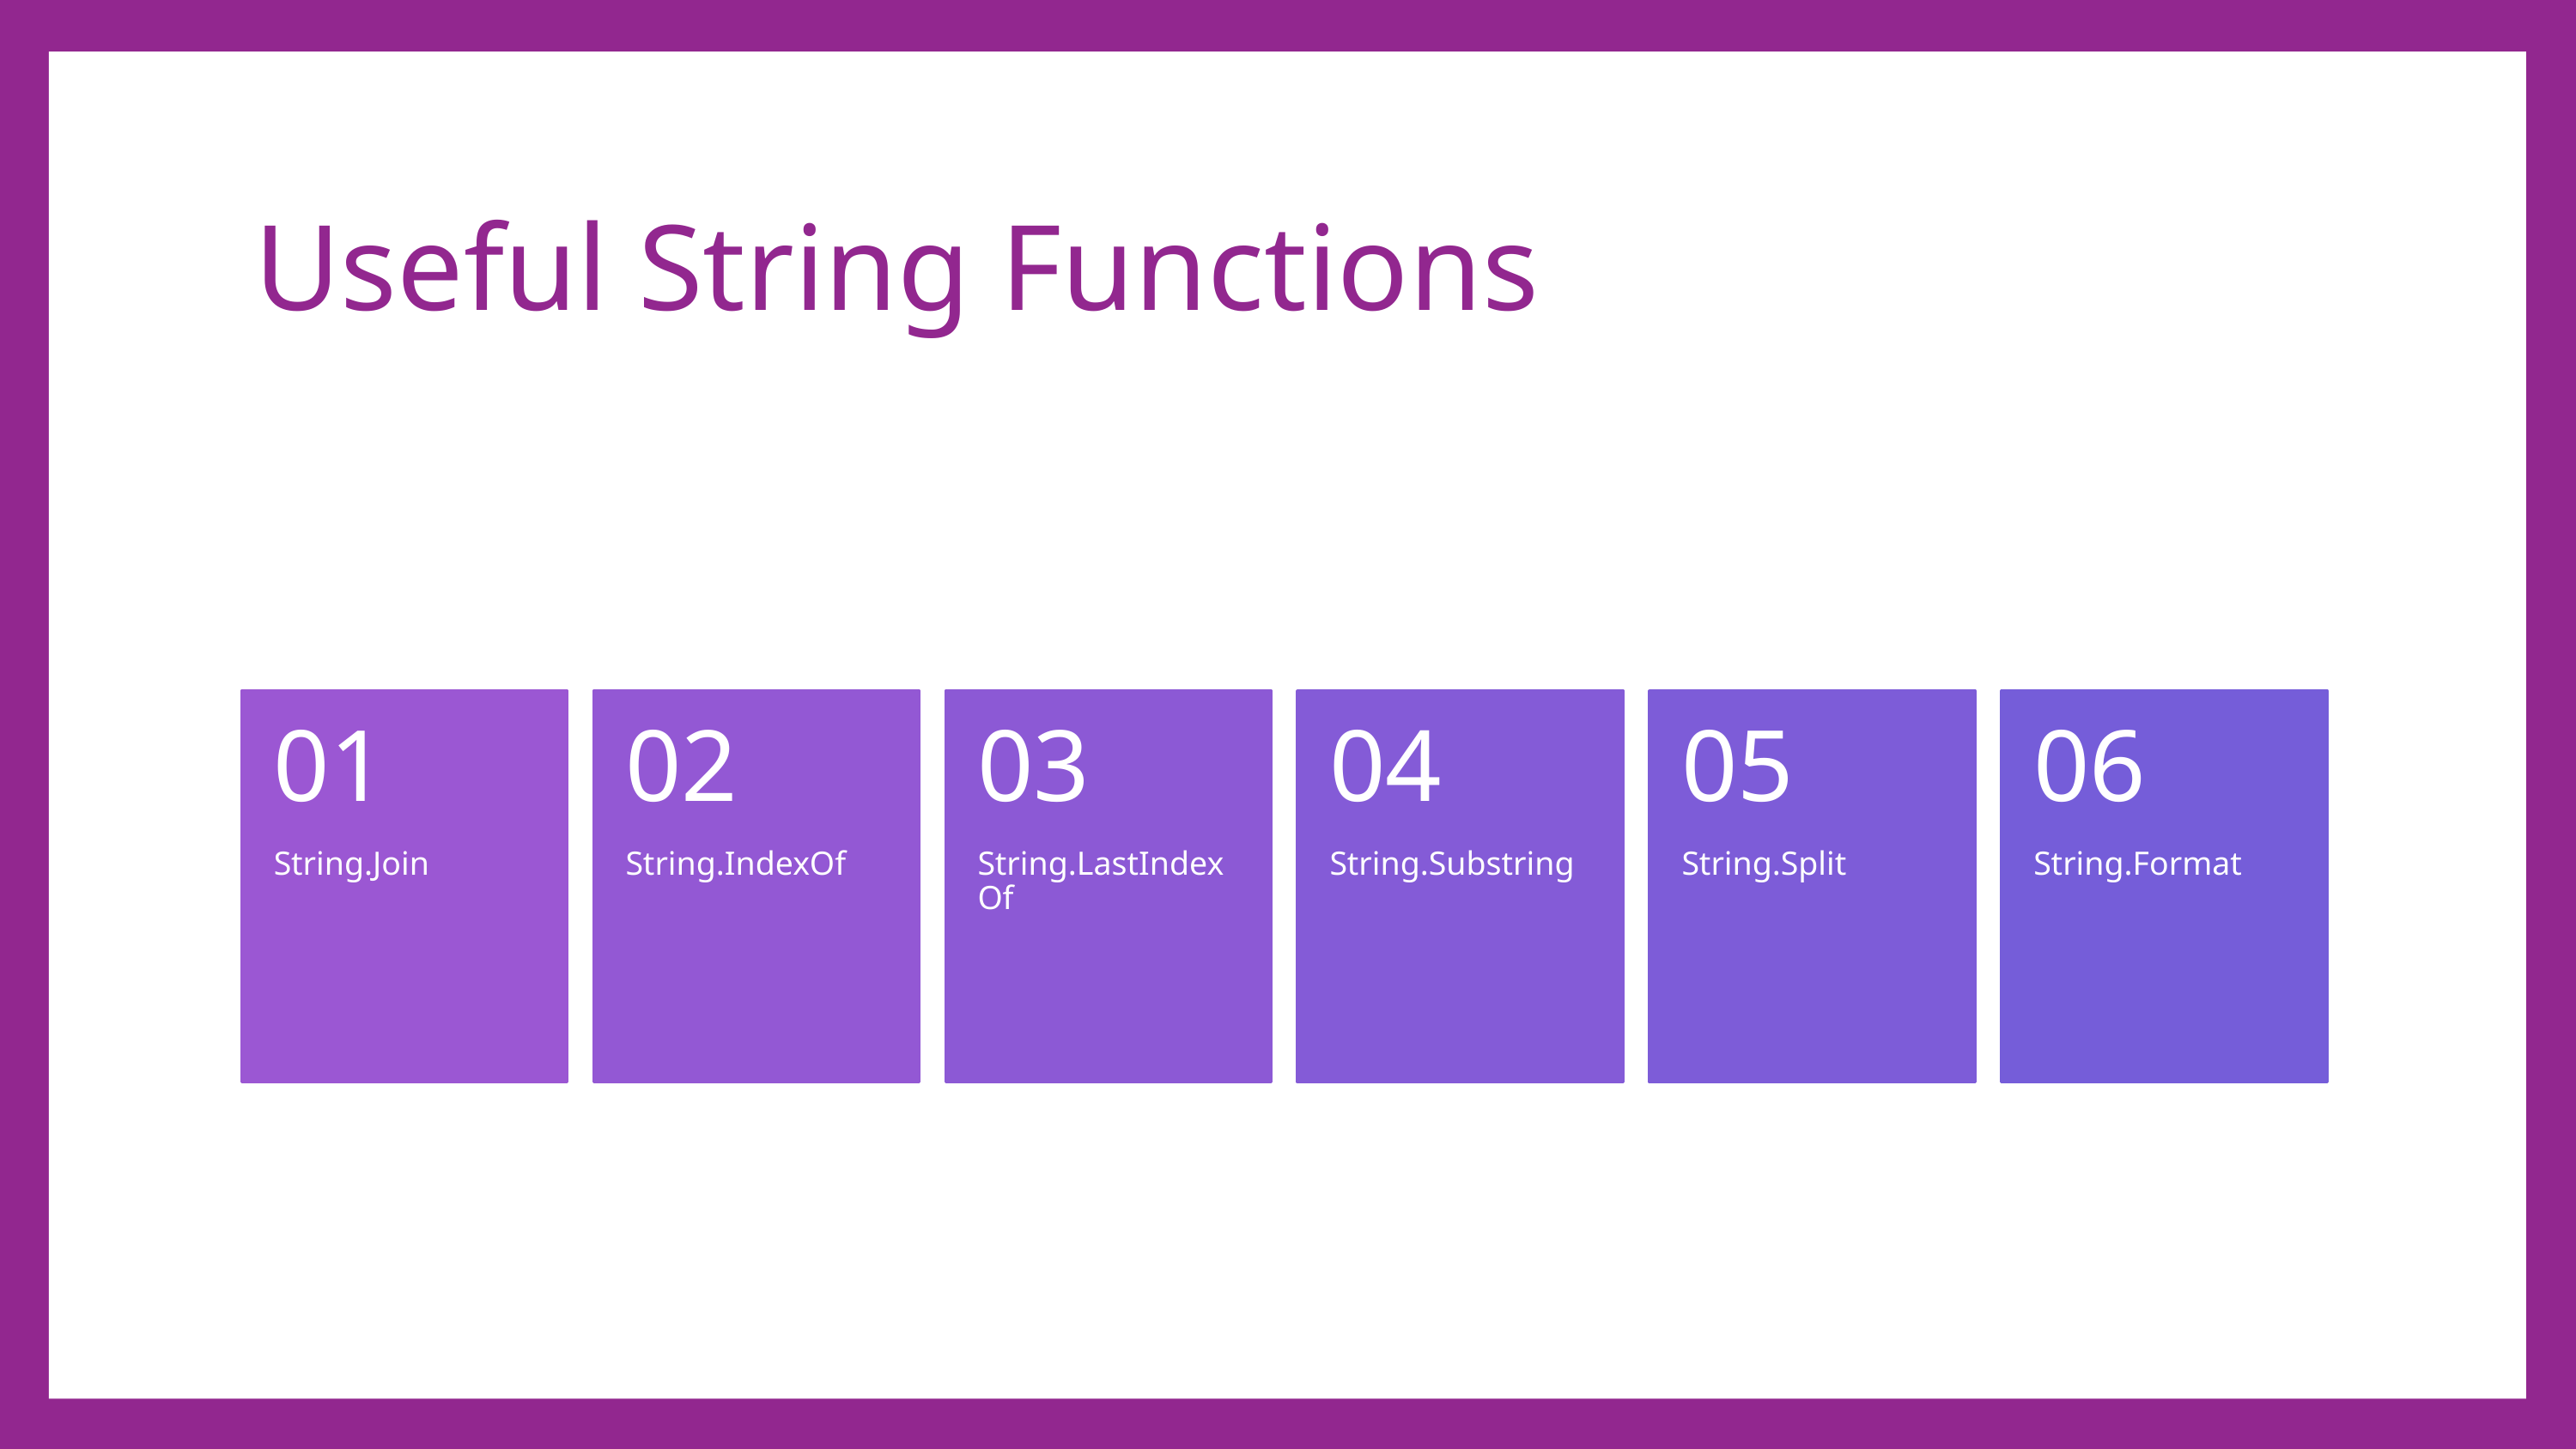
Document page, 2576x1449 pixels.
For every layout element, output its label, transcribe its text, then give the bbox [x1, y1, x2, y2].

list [240, 485, 2328, 1288]
title Useful String Functions [241, 129, 2329, 415]
